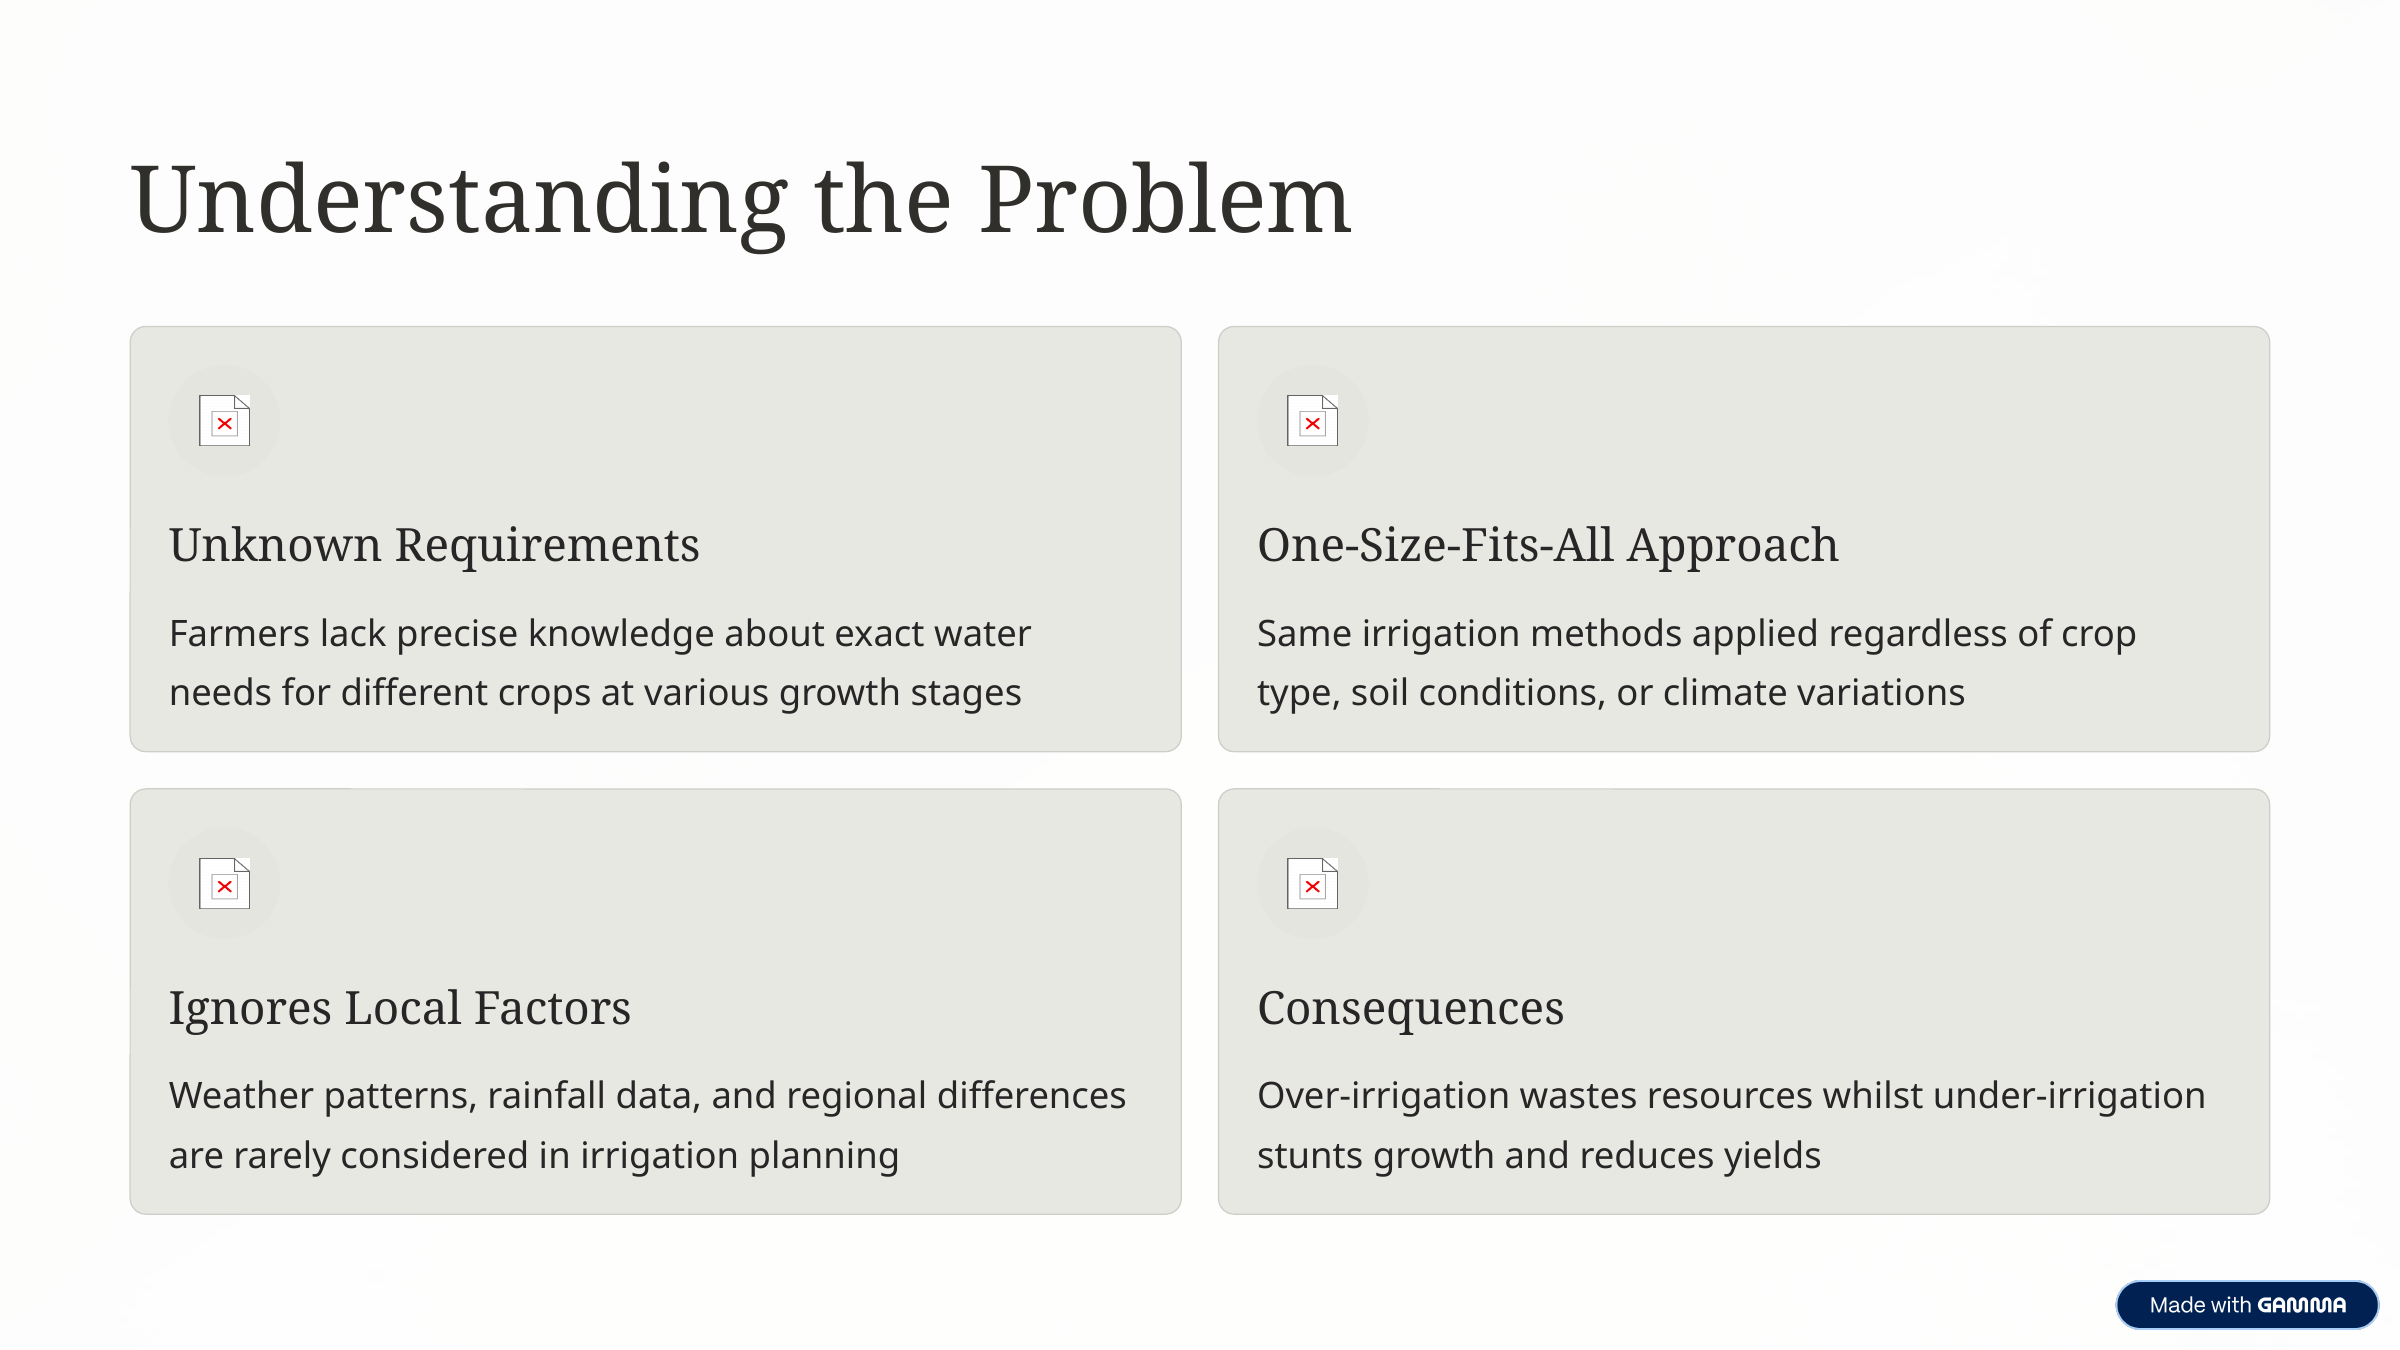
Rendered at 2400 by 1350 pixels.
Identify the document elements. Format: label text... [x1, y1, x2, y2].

picture [1287, 395, 1338, 446]
text_box Same irrigation methods applied regardless of crop type, soil conditions, or climate variations [1256, 594, 2232, 714]
picture [1287, 857, 1338, 909]
picture [2106, 1271, 2389, 1339]
text_box Consequences [1256, 976, 1723, 1035]
text_box Understanding the Problem [130, 135, 1276, 253]
text_box Farmers lack precise knowledge about exact water needs for different crops at various growth stages [168, 594, 1143, 714]
text_box [1256, 827, 1369, 939]
text_box Weather patterns, rainfall data, and regional differences are rarely considered in irrigation planning [168, 1056, 1143, 1176]
text_box One-Size-Fits-All Approach [1256, 513, 1824, 572]
text_box Ignores Local Factors [168, 976, 634, 1035]
text_box [130, 788, 1182, 1215]
text_box [168, 364, 281, 477]
text_box [168, 827, 281, 939]
picture [199, 857, 250, 909]
text_box [1218, 326, 2270, 752]
text_box [130, 326, 1182, 752]
text_box Unknown Requirements [168, 513, 672, 572]
text_box [1256, 364, 1369, 477]
text_box Over-irrigation wastes resources whilst under-irrigation stunts growth and reduces yields [1256, 1056, 2232, 1176]
picture [199, 395, 250, 446]
text_box [1218, 788, 2270, 1215]
